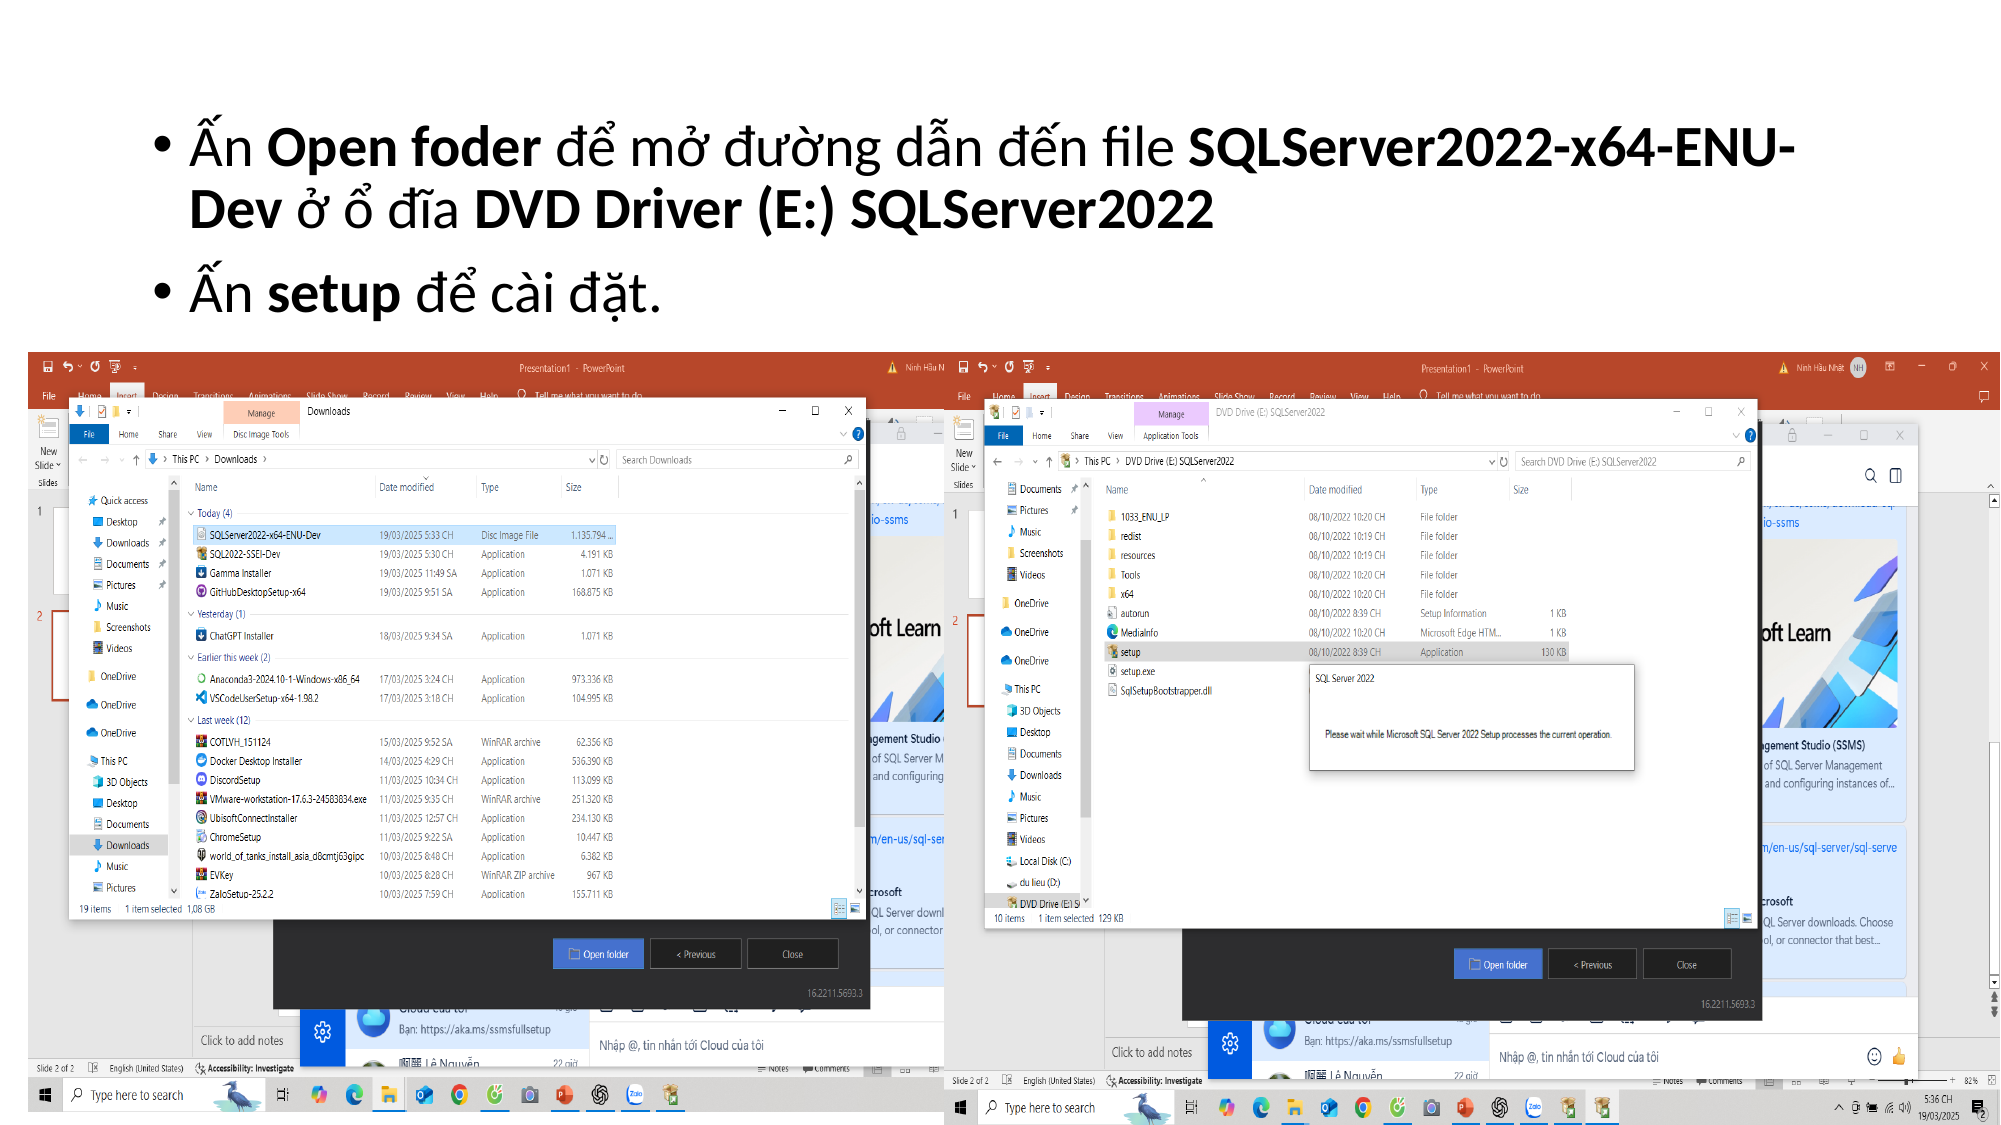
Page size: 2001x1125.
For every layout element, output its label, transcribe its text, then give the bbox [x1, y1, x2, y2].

list Ấn Open foder để mở đường dẫn đến file SQLServer2022-x64-ENU-Dev ở ổ đĩa DVD Driver (E:) SQLServer2022 Ấn setup để cài đặt. [137, 108, 1863, 352]
picture [28, 352, 2000, 1125]
